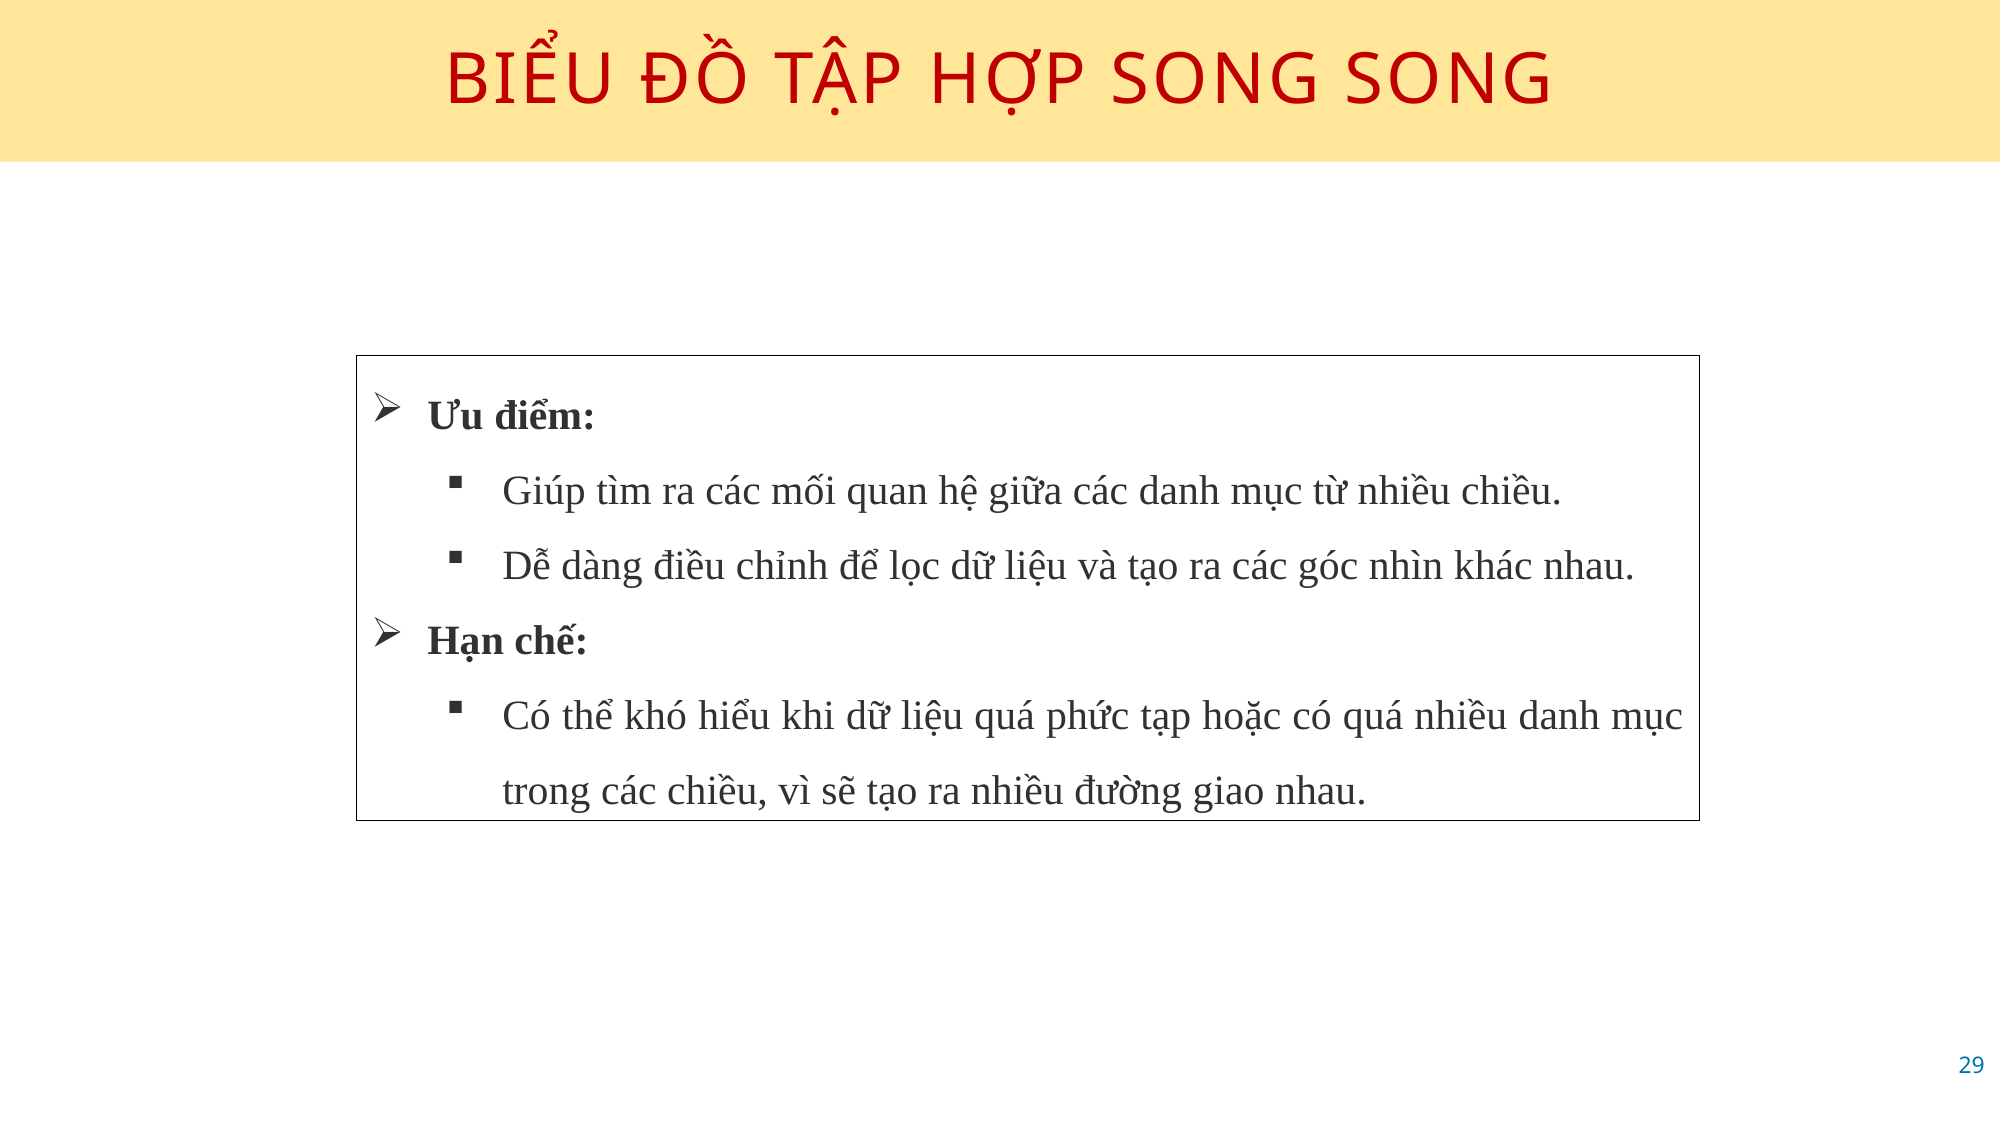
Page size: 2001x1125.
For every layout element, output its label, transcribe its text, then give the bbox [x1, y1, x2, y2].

title BIỂU ĐỒ TẬP HỢP SONG SONG [0, 0, 2000, 162]
text_box Ưu điểm: Giúp tìm ra các mối quan hệ giữa các danh mục từ nhiều chiều. Dễ dàng điều chỉnh để lọc dữ liệu và tạo ra các góc nhìn khác nhau. Hạn chế: Có thể khó hiểu khi dữ liệu quá phức tạp hoặc có quá nhiều danh mục trong các chiều, vì sẽ tạo ra nhiều đường giao nhau. [356, 355, 1700, 821]
slide_number 29 [1550, 1036, 2000, 1097]
